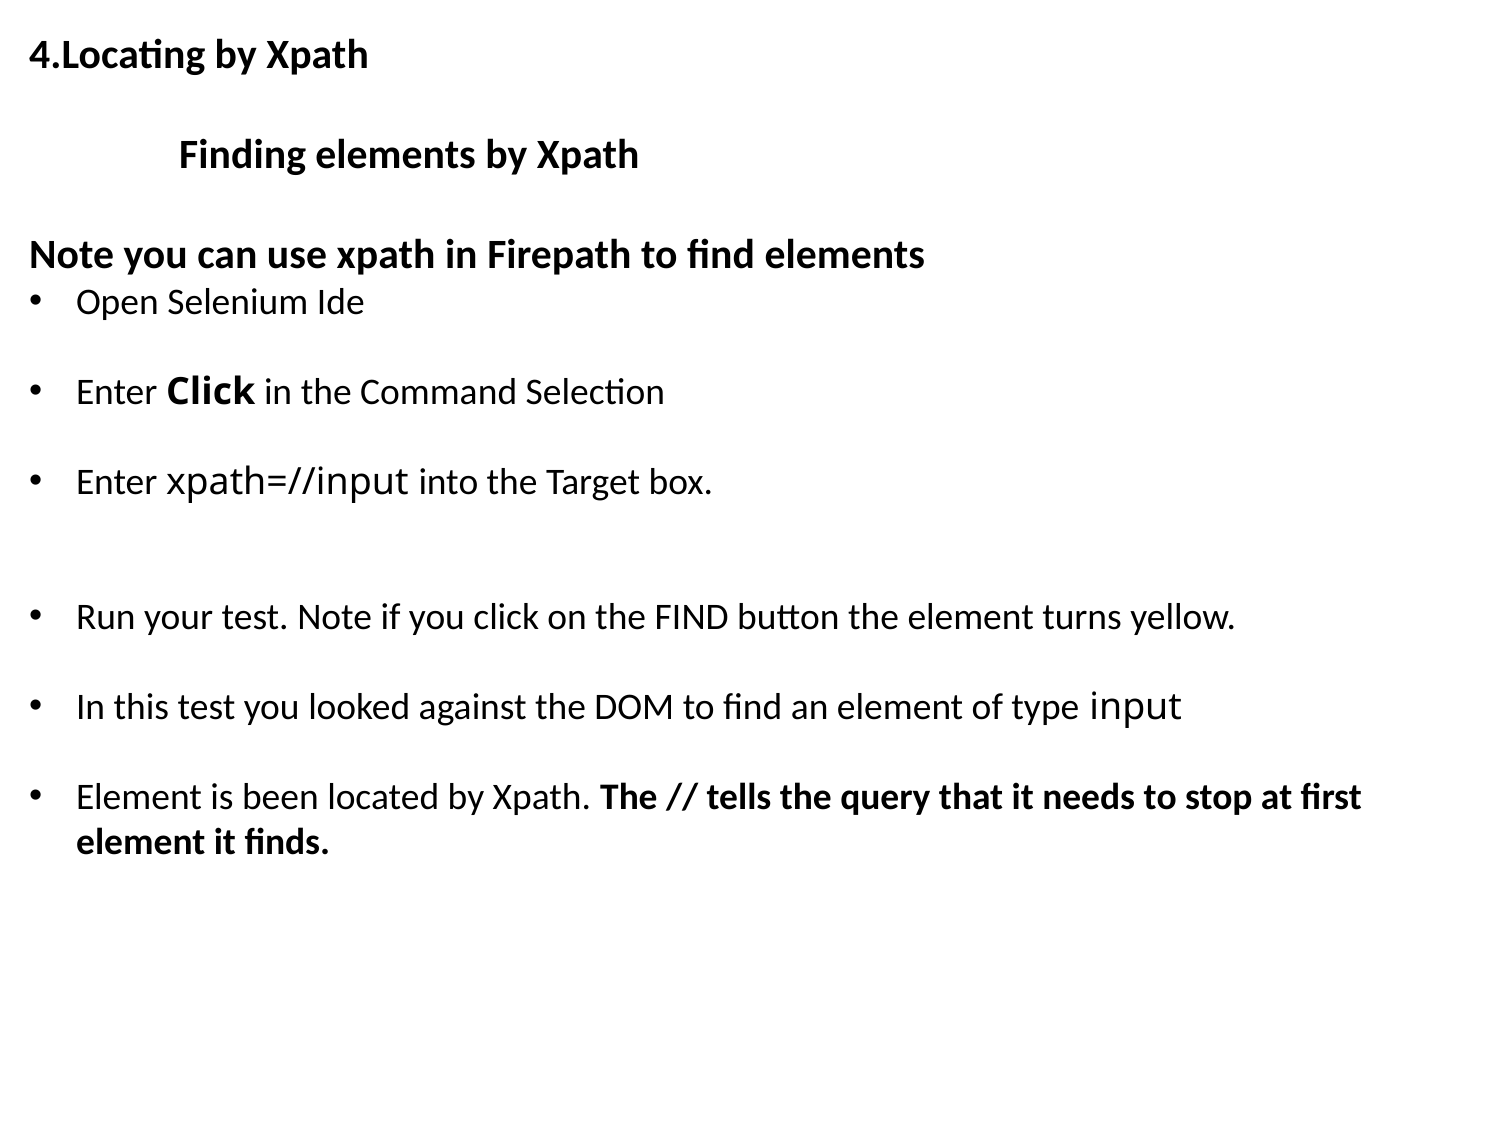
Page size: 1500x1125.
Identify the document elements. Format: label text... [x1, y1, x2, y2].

text_box 4.Locating by Xpath Finding elements by Xpath Note you can use xpath in Firepath to find elements Open Selenium Ide Enter Click in the Command Selection Enter xpath=//input into the Target box. Run your test. Note if you click on the FIND button the element turns yellow. In this test you looked against the DOM to find an element of type input Element is been located by Xpath. The // tells the query that it needs to stop at first element it finds. [14, 19, 1432, 869]
